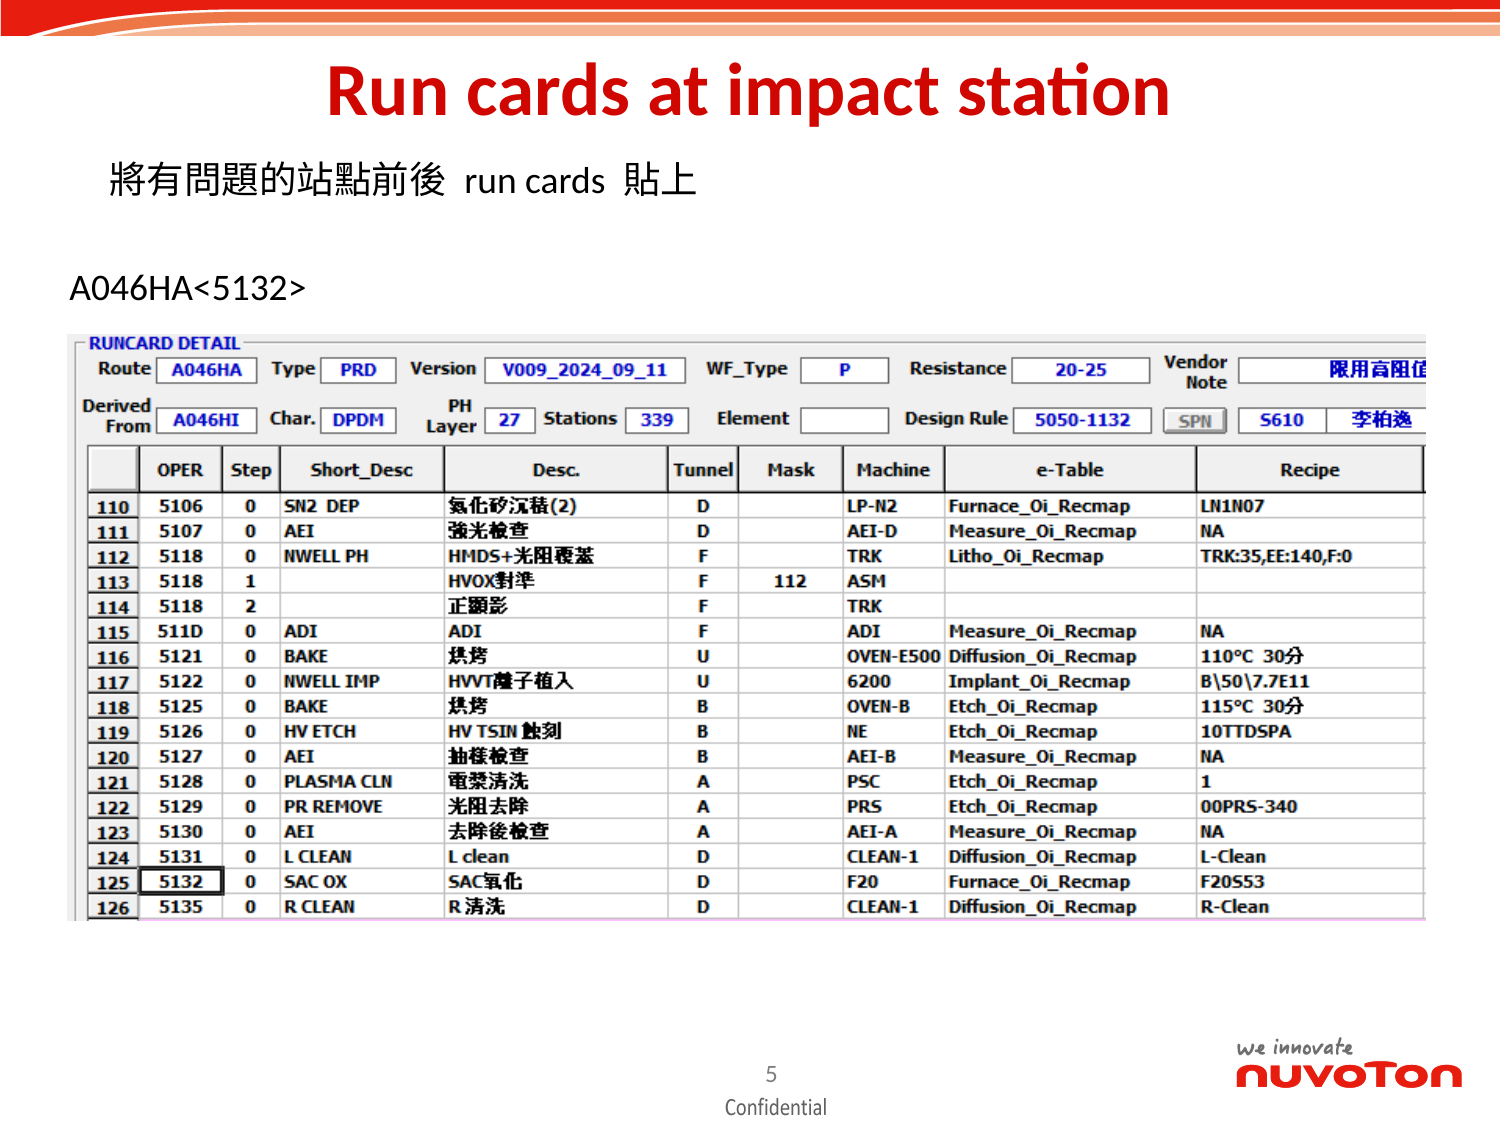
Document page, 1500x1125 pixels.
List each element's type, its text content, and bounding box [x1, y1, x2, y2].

text_box 將有問題的站點前後 run cards 貼上 [94, 148, 714, 209]
picture [0, 0, 1500, 1125]
text_box A046HA<5132> [54, 255, 322, 315]
title Run cards at impact station [75, 45, 1425, 126]
slide_number 4 [596, 1042, 947, 1103]
